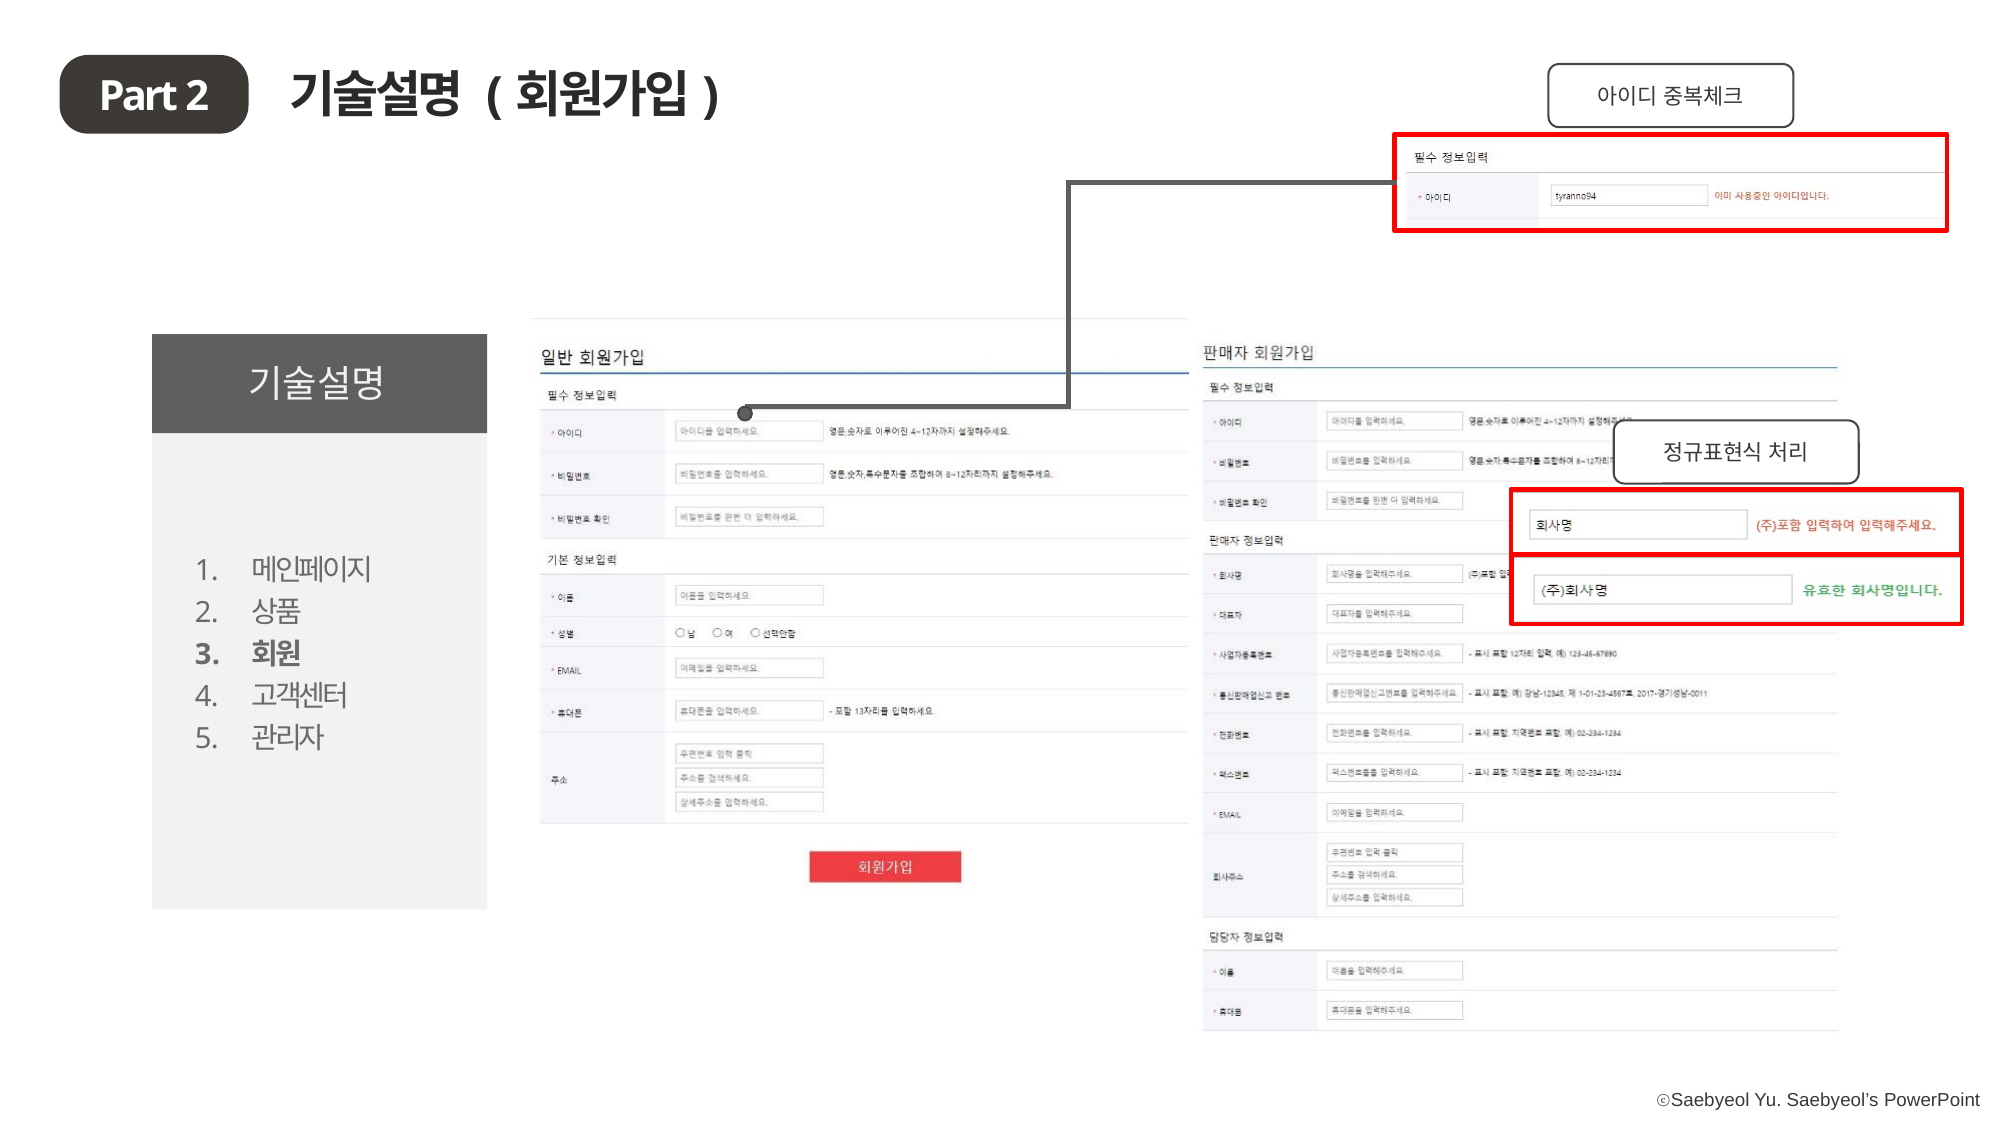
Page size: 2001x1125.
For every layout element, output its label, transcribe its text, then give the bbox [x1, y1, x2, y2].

text_box 기술설명 (회원가입) [274, 54, 735, 130]
text_box [151, 333, 488, 434]
text_box 기술설명 [233, 352, 401, 413]
text_box [58, 53, 250, 135]
text_box [151, 434, 488, 911]
picture [1397, 136, 1945, 229]
picture [530, 318, 1960, 1042]
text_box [744, 182, 1397, 407]
text_box 아이디 중복체크 [1547, 62, 1795, 129]
text_box Part 2 [84, 61, 225, 127]
text_box 메인페이지 상품 회원 고객센터 관리자 [180, 536, 457, 804]
